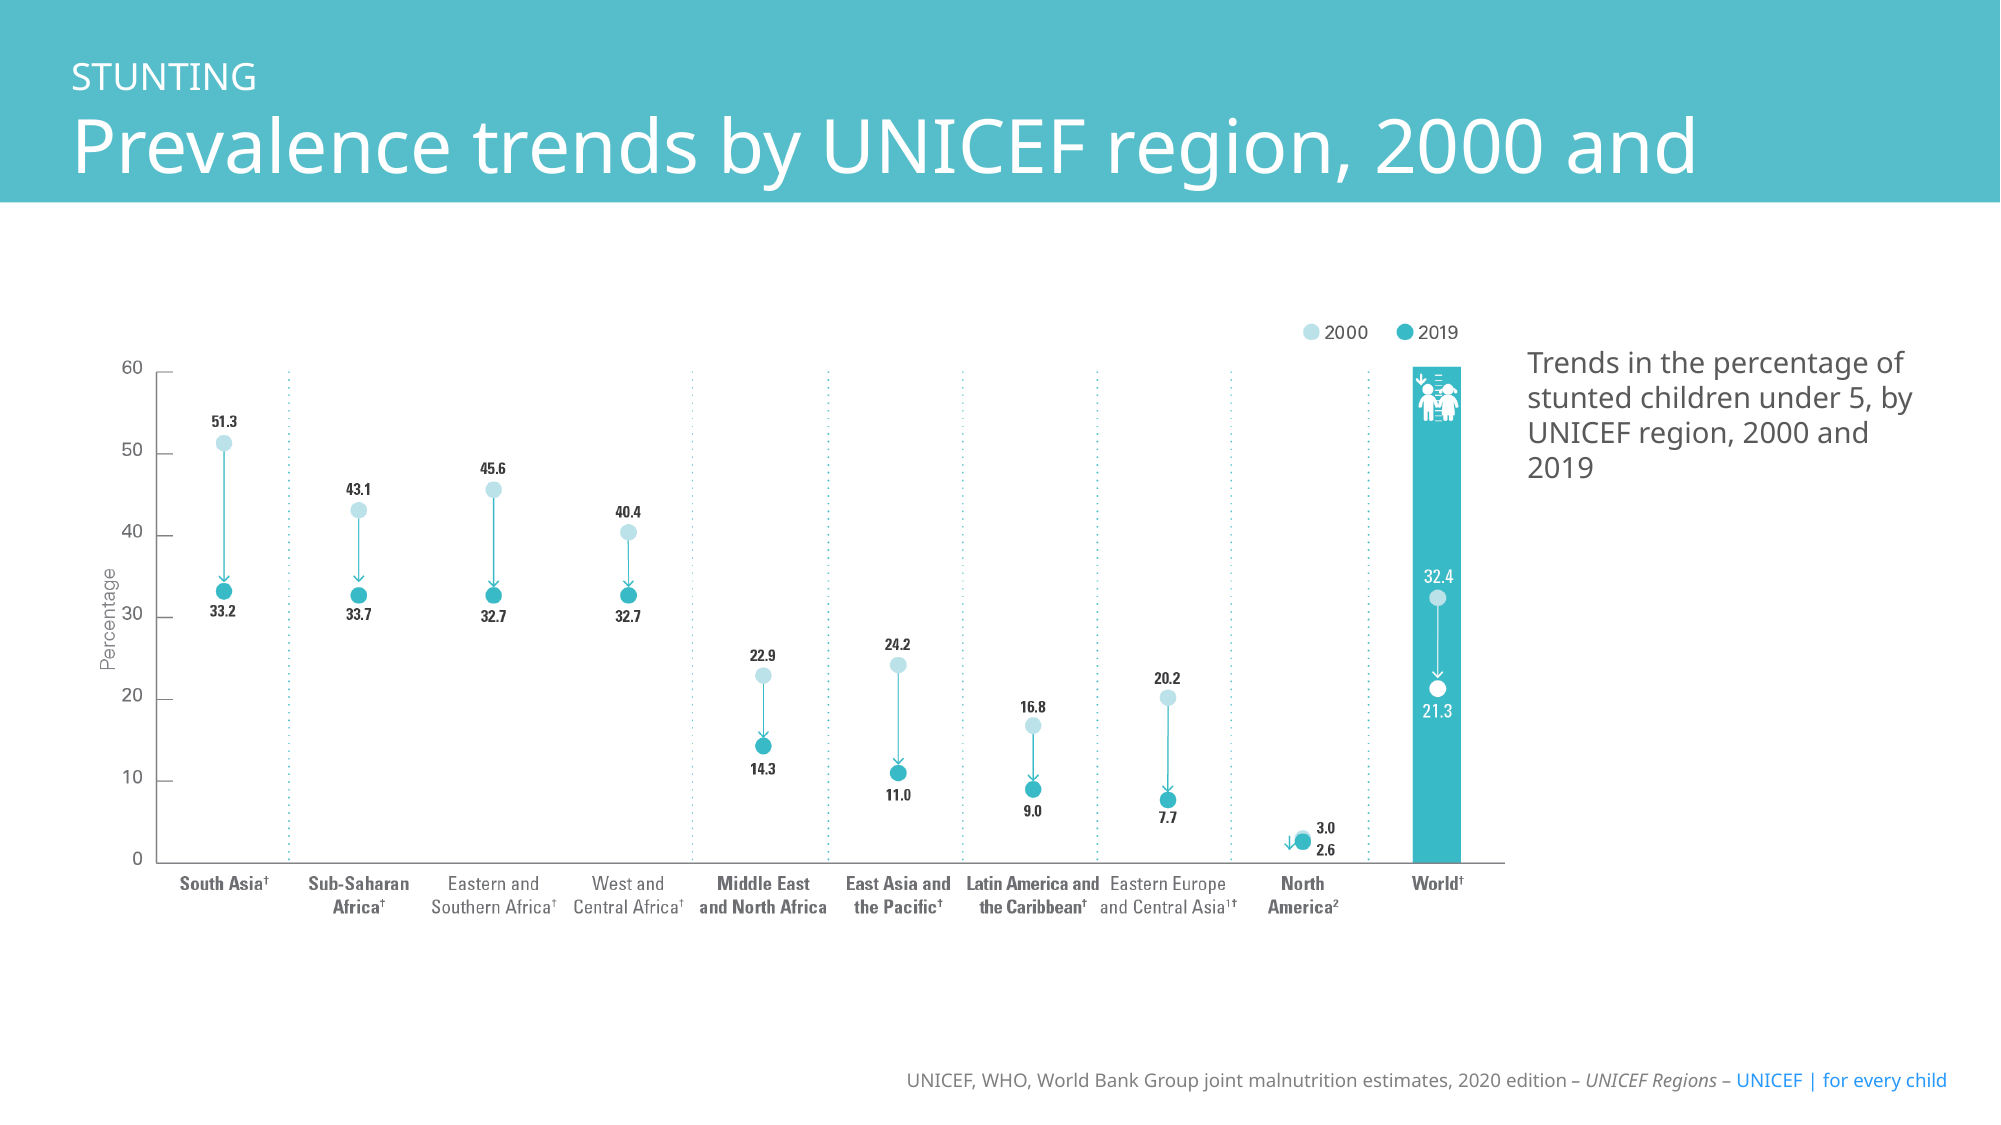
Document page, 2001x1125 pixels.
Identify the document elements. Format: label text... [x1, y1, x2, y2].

picture [24, 274, 1551, 976]
text_box Trends in the percentage of stunted children under 5, by UNICEF region, 2000 and 2019 [1554, 337, 1938, 492]
text_box STUNTING Prevalence trends by UNICEF region, 2000 and 2019 [56, 45, 1838, 286]
text_box [0, 0, 2000, 205]
